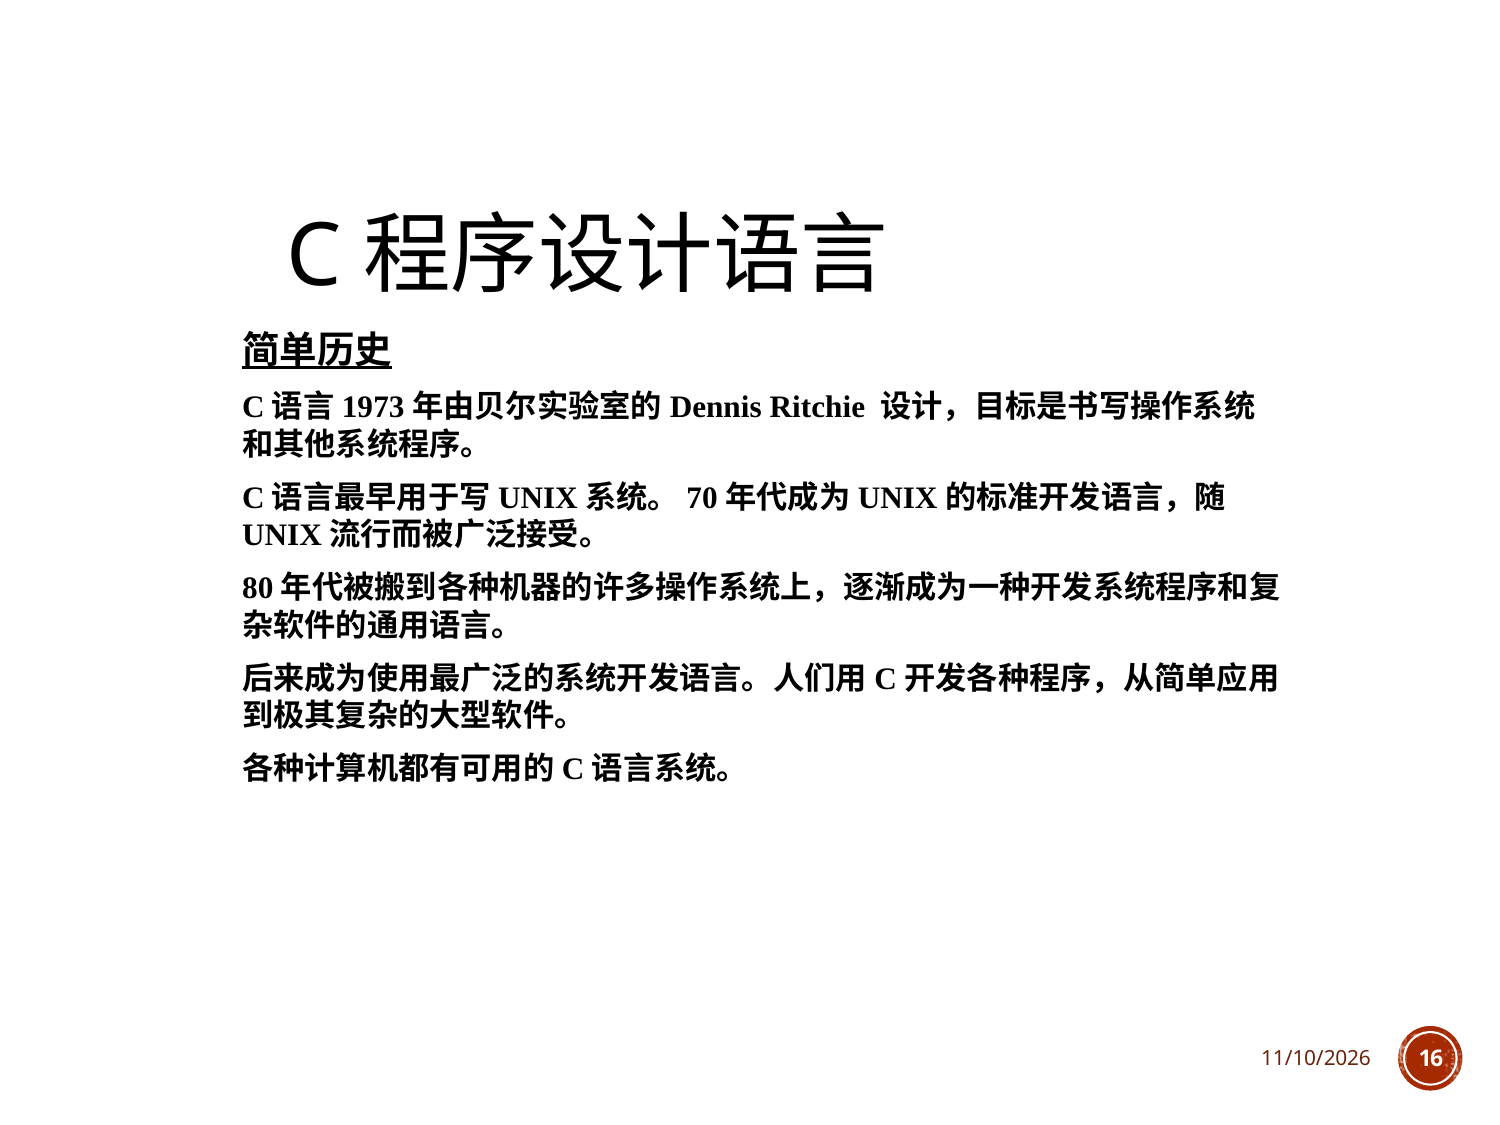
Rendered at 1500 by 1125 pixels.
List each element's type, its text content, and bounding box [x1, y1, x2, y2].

slide_number 16 [1391, 1028, 1471, 1089]
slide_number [982, 1028, 1386, 1089]
text_box 简单历史 C语言1973年由贝尔实验室的Dennis Ritchie 设计，目标是书写操作系统和其他系统程序。 C语言最早用于写UNIX系统。70年代成为UNIX的标准开发语言，随UNIX流行而被广泛接受。 80年代被搬到各种机器的许多操作系统上，逐渐成为一种开发系统程序和复杂软件的通用语言。 后来成为使用最广泛的系统开发语言。人们用C开发各种程序，从简单应用到极其复杂的大型软件。 各种计算机都有可用的C语言系统。 [227, 318, 1296, 794]
title C程序设计语言 [271, 200, 1229, 315]
